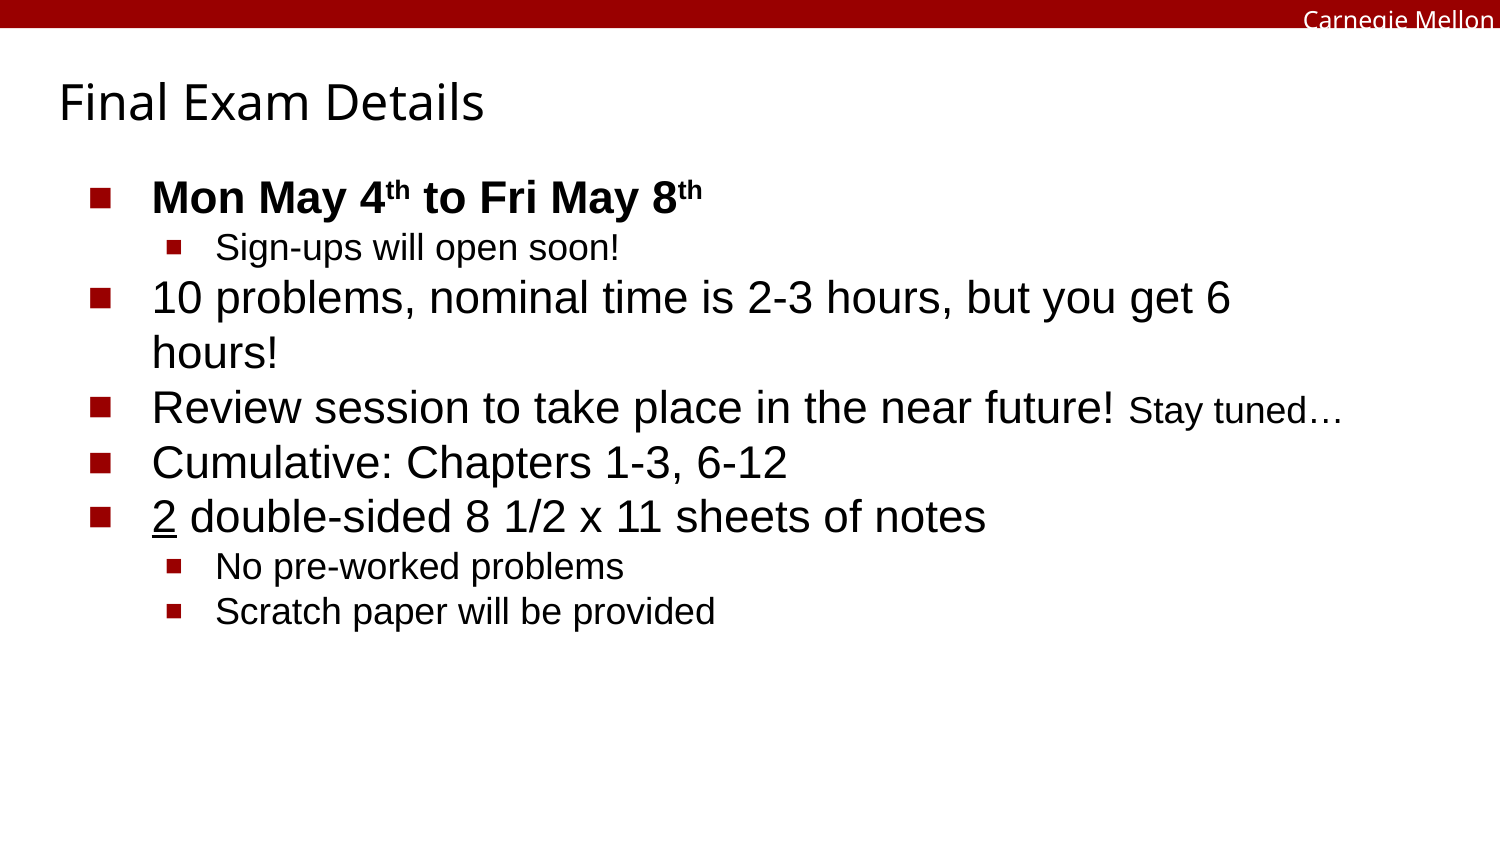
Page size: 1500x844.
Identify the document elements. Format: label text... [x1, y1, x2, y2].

title Final Exam Details [58, 53, 1305, 148]
list Mon May 4th to Fri May 8th Sign-ups will open soon! 10 problems, nominal time is 2-3 hours, but you get 6 hours! Review session to take place in the near future! Stay tuned… Cumulative: Chapters 1-3, 6-12 2 double-sided 8 1/2 x 11 sheets of notes No pre-worked problems Scratch paper will be provided [64, 167, 1361, 780]
